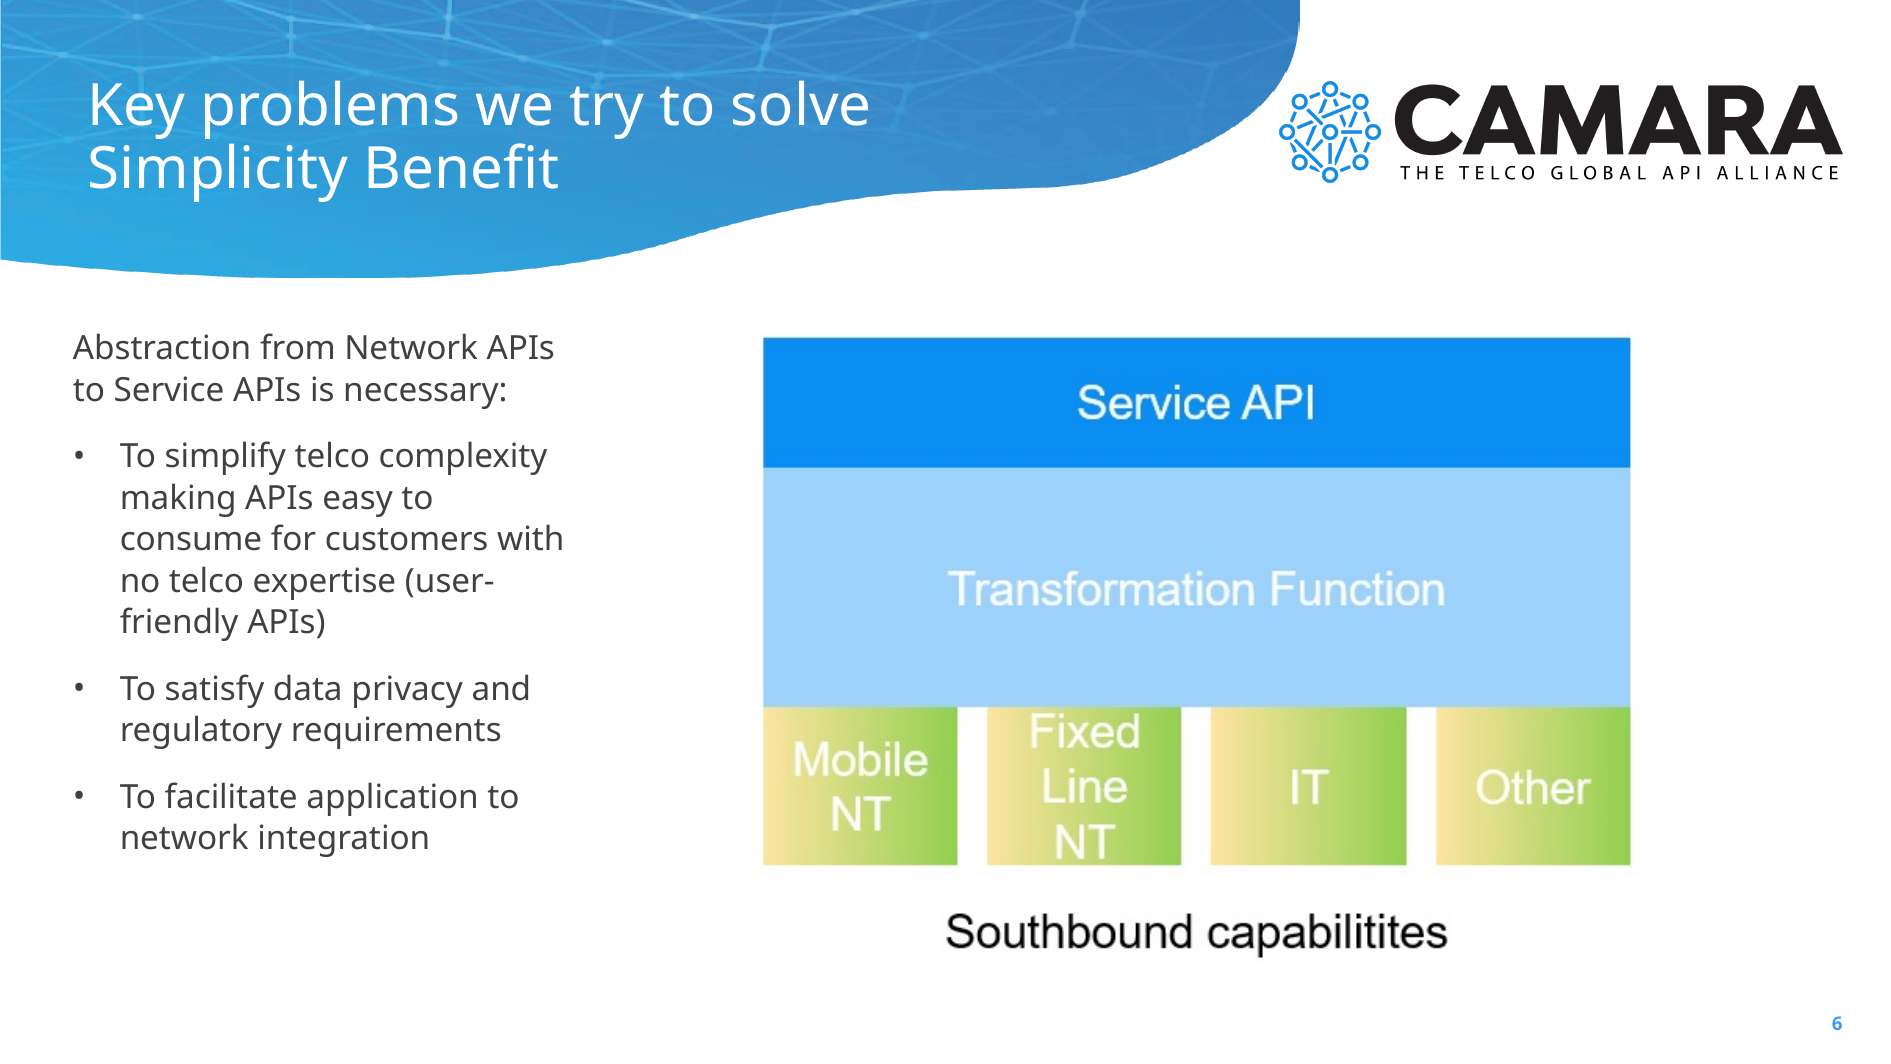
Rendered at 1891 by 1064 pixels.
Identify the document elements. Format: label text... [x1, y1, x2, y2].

picture [751, 324, 1640, 964]
picture [0, 0, 1300, 278]
title Key problems we try to solve Simplicity Benefit [72, 67, 1869, 197]
list Abstraction from Network APIs to Service APIs is necessary: To simplify telco complexity making APIs easy to consume for customers with no telco expertise (user-friendly APIs) To satisfy data privacy and regulatory requirements To facilitate application to network integration [72, 324, 574, 1002]
